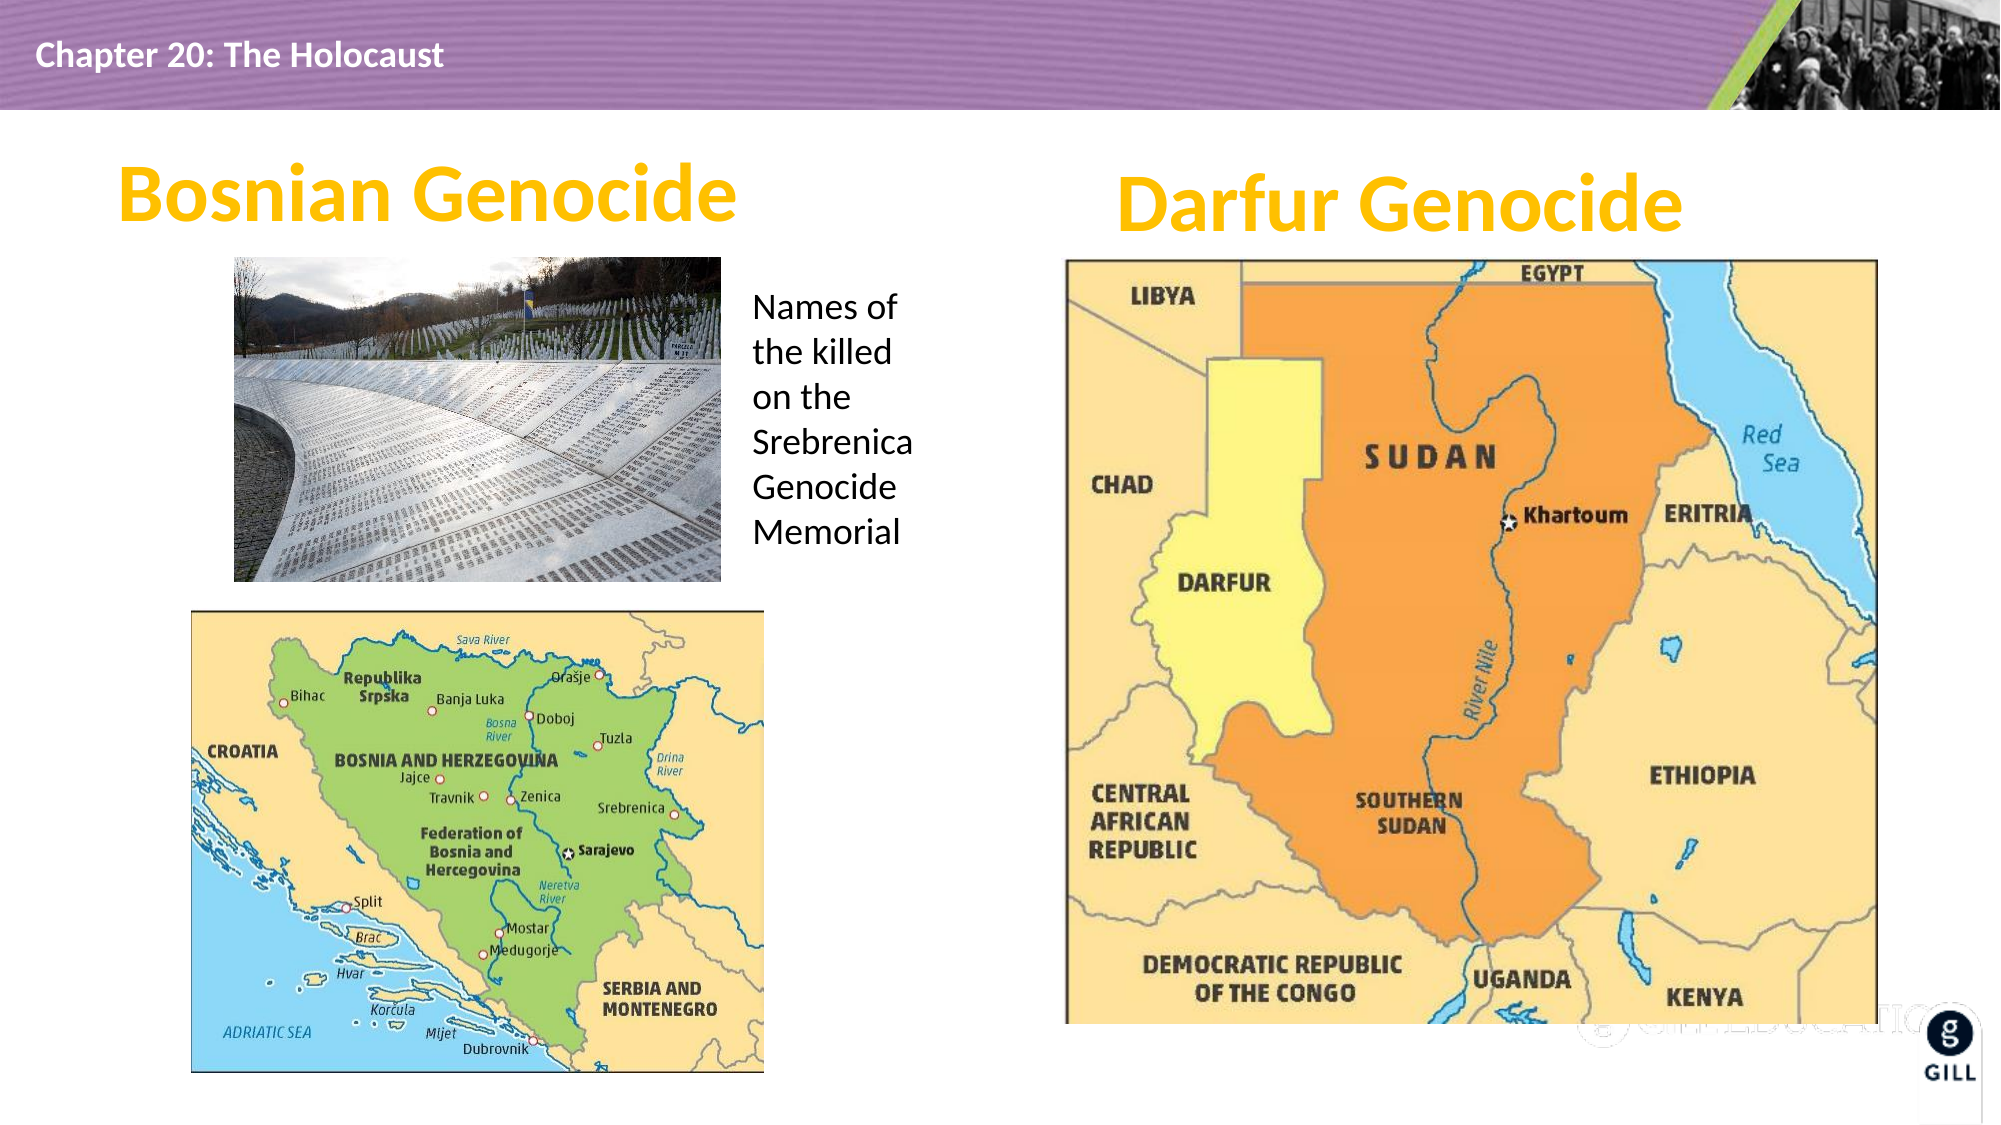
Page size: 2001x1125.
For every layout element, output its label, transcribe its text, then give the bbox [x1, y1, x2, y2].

text_box Bosnian Genocide [103, 130, 778, 246]
text_box Names of the killed on the Srebrenica Genocide Memorial [737, 274, 939, 560]
picture [191, 608, 765, 1073]
picture [0, 0, 2000, 110]
picture [1061, 257, 2001, 1125]
text_box Darfur Genocide [1101, 141, 1777, 256]
picture [233, 257, 721, 582]
